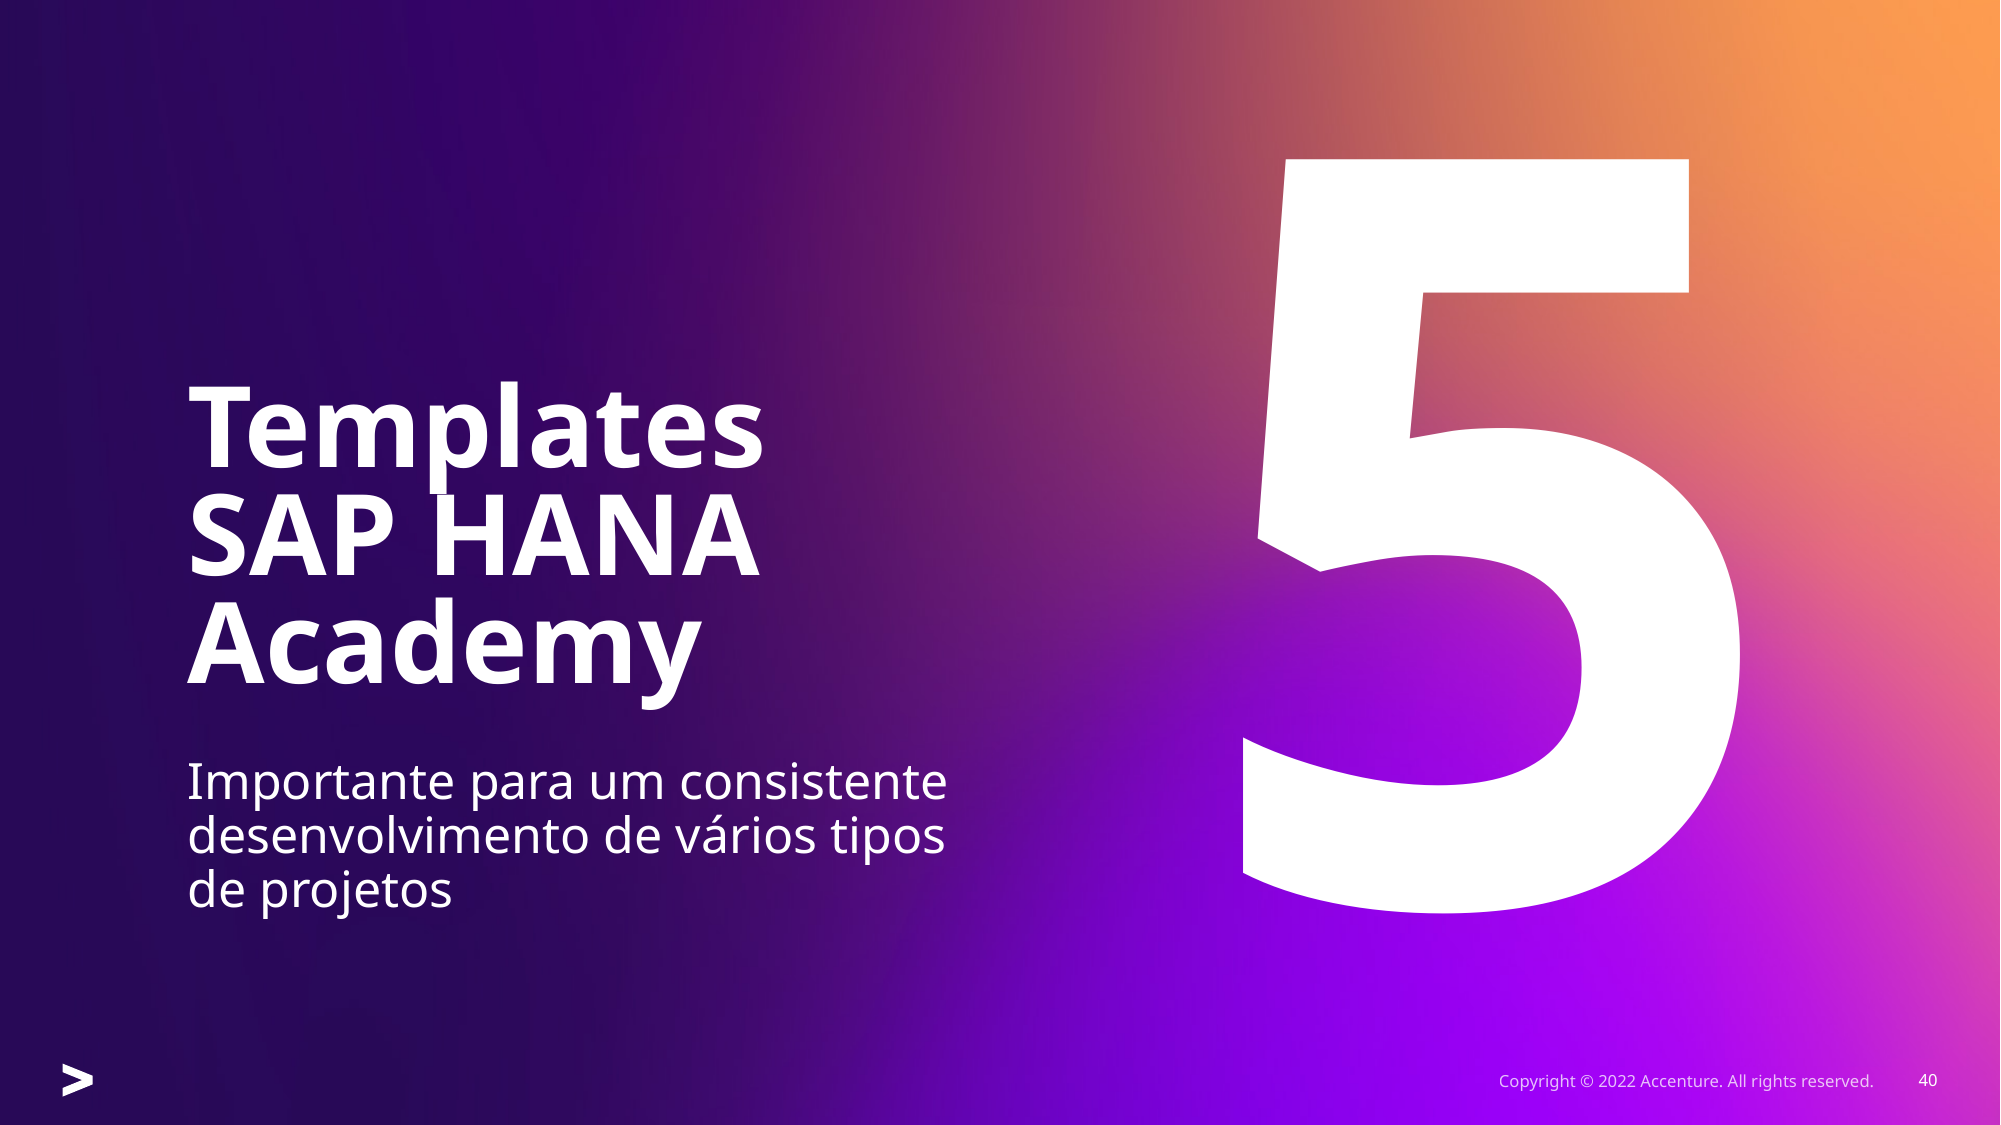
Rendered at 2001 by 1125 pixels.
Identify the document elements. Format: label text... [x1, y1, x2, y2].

text_box 5 [948, 0, 2000, 883]
picture [0, 0, 2000, 1125]
title Templates SAP HANA Academy [187, 62, 932, 705]
footer Copyright © 2022 Accenture. All rights reserved. [1200, 1064, 1875, 1097]
list Importante para um consistente desenvolvimento de vários tipos de projetos [187, 756, 1000, 999]
slide_number 40 [1883, 1064, 1938, 1098]
